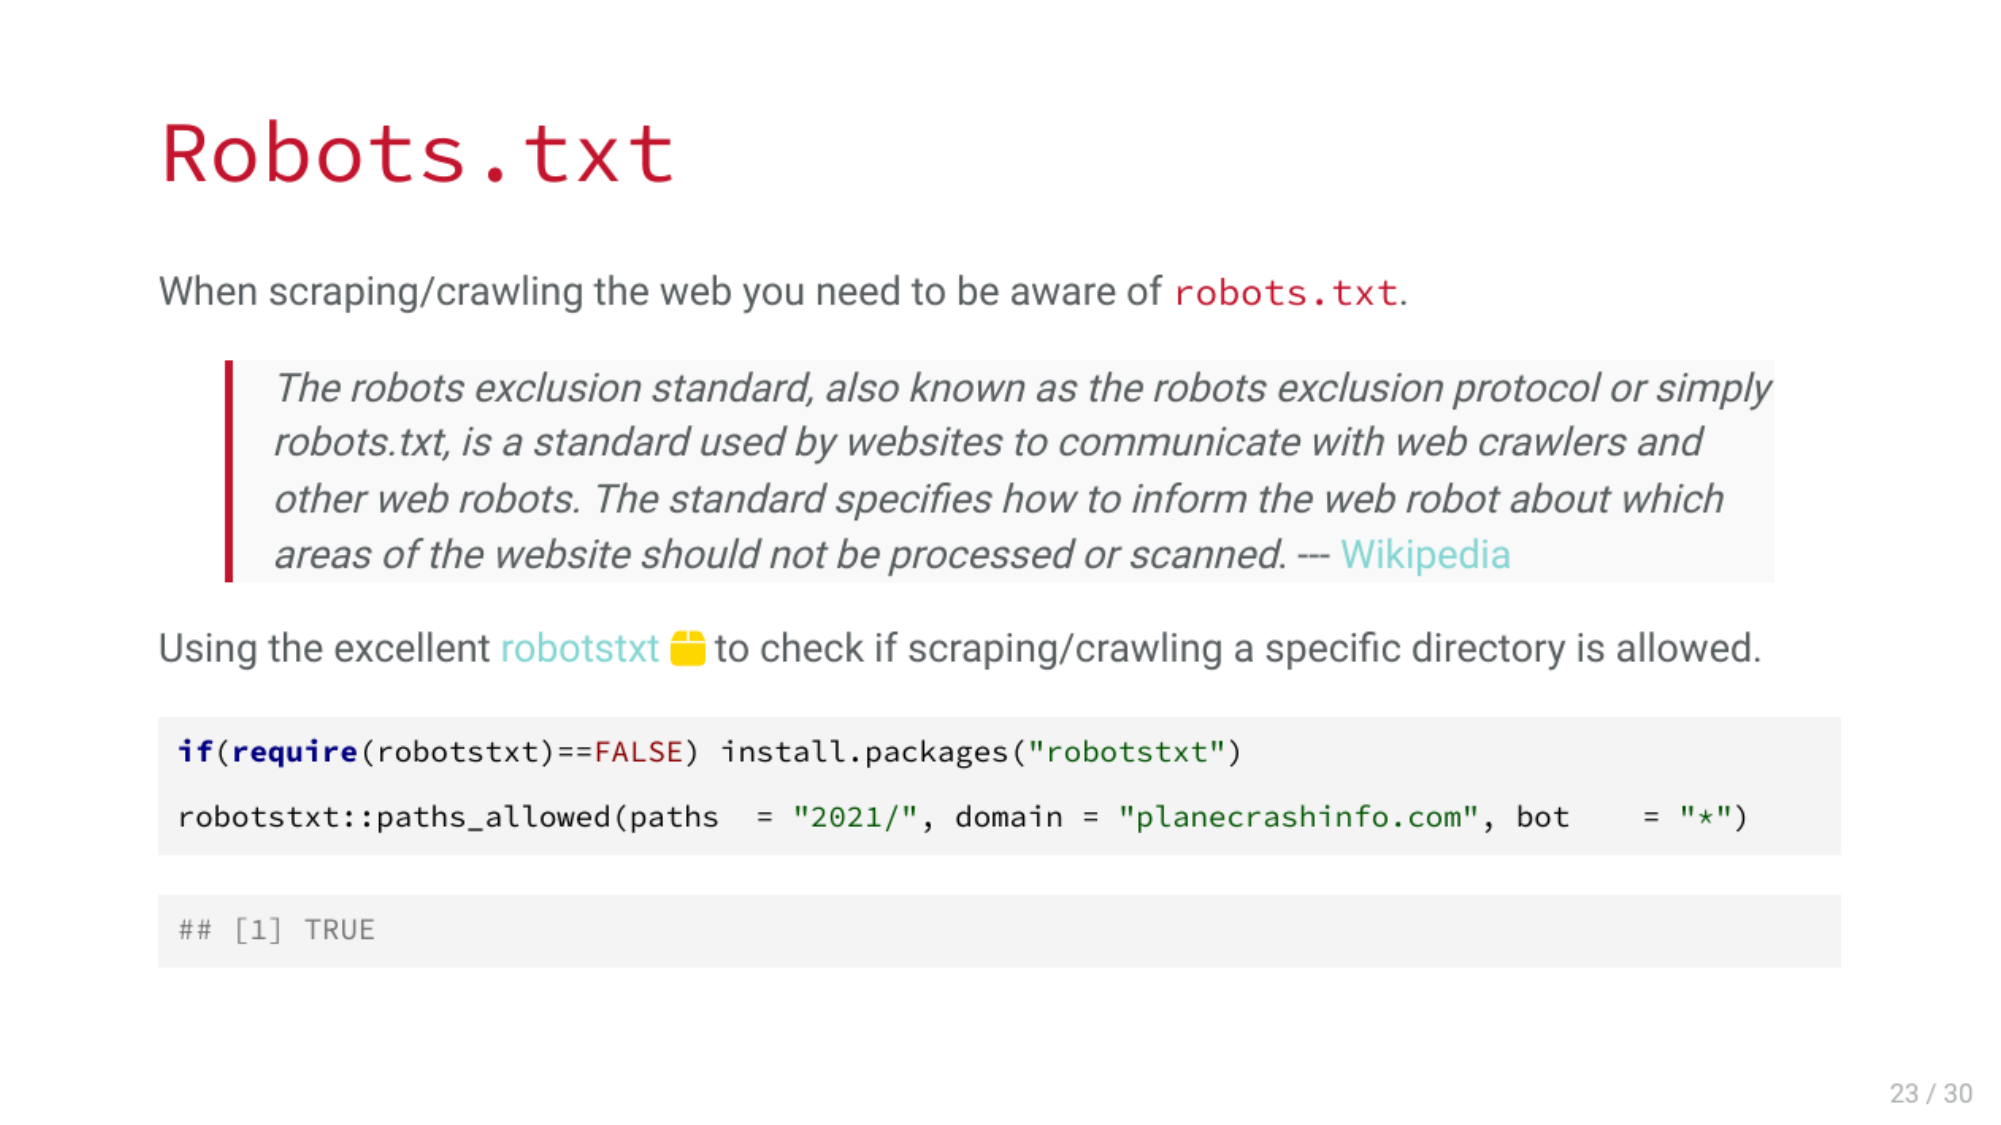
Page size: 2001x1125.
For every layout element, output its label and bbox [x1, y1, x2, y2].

list [0, 0, 2000, 1125]
